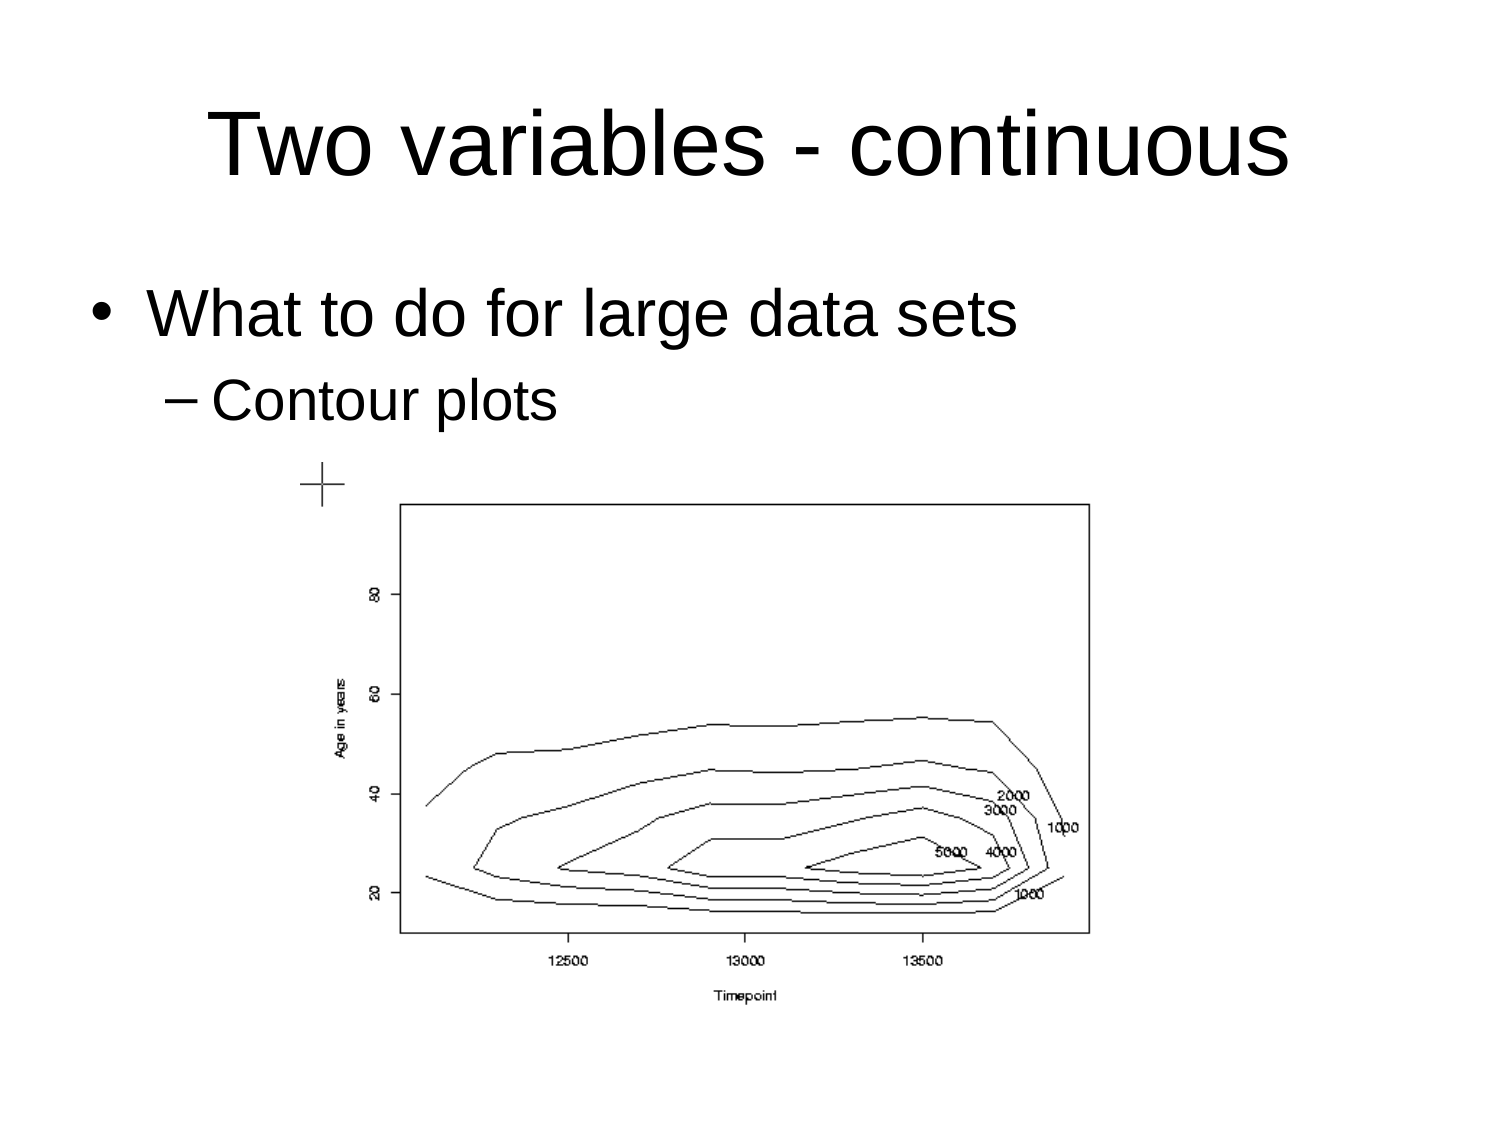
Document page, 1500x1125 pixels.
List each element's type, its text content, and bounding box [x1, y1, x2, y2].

picture [299, 462, 1138, 1048]
title Two variables - continuous [75, 45, 1425, 233]
list What to do for large data sets Contour plots [75, 262, 1425, 1005]
